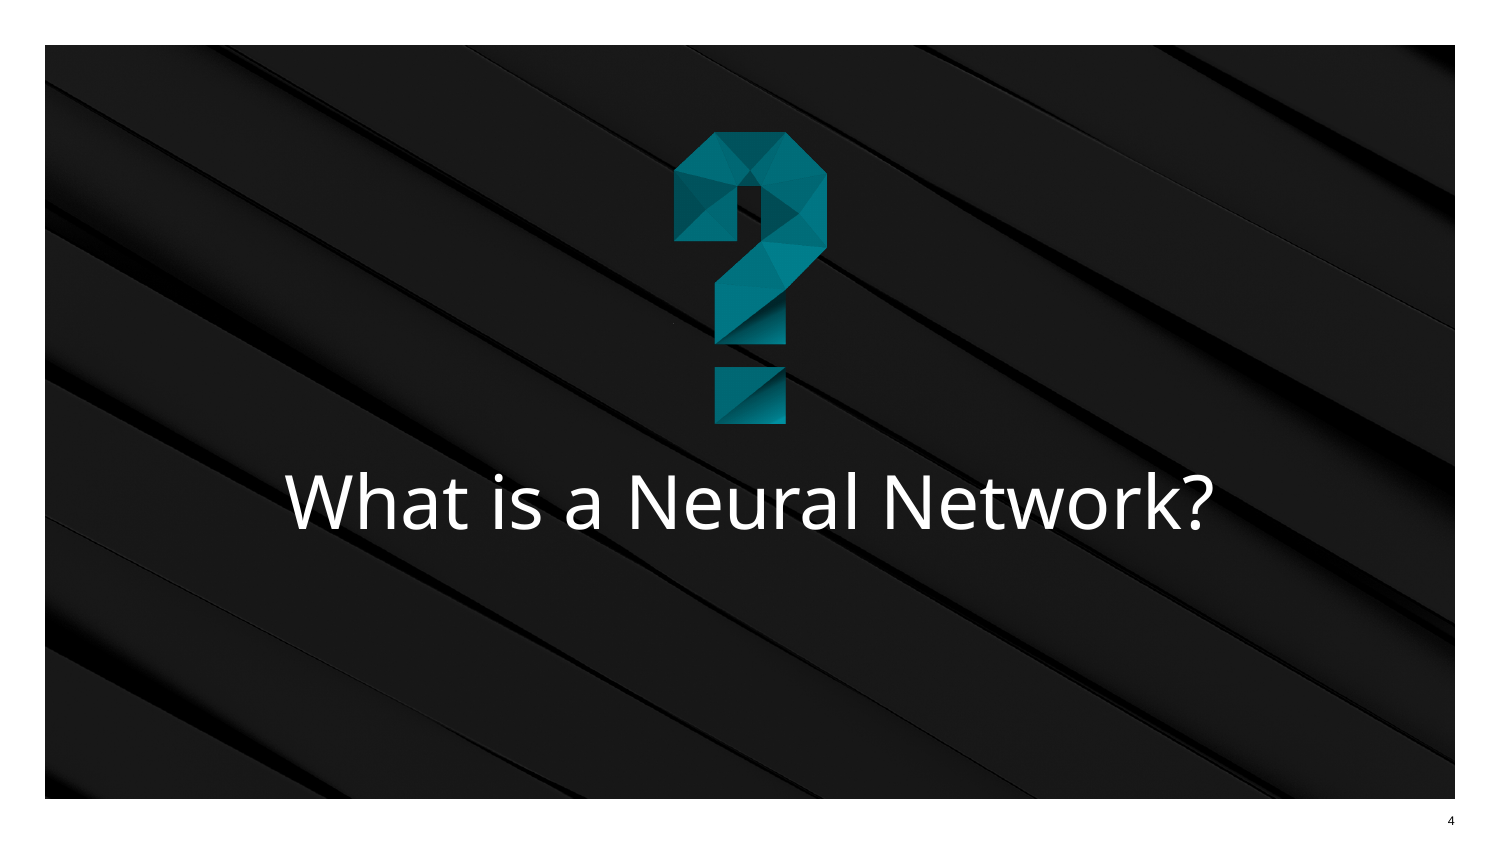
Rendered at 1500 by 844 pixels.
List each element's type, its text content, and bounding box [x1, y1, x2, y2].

picture [45, 45, 1455, 379]
title What is a Neural Network? [0, 379, 1500, 799]
